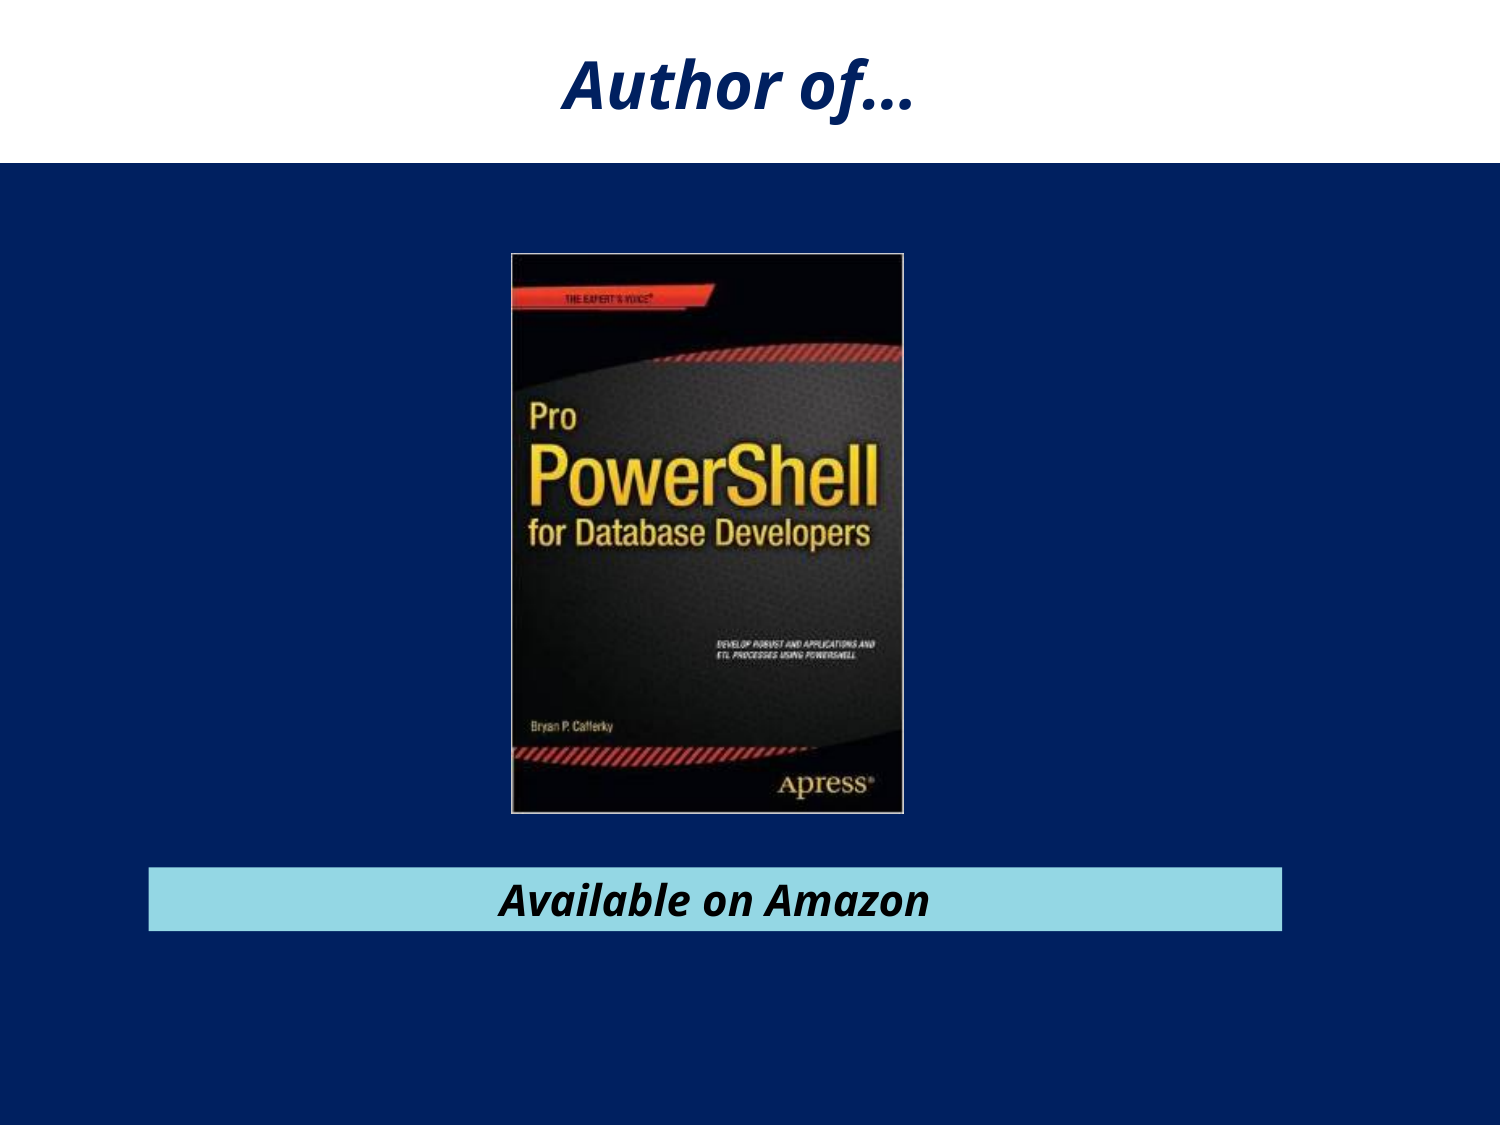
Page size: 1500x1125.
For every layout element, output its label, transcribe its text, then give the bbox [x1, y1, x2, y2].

text_box Author of… [174, 37, 1309, 129]
picture [511, 253, 904, 814]
text_box Available on Amazon [148, 867, 1283, 932]
